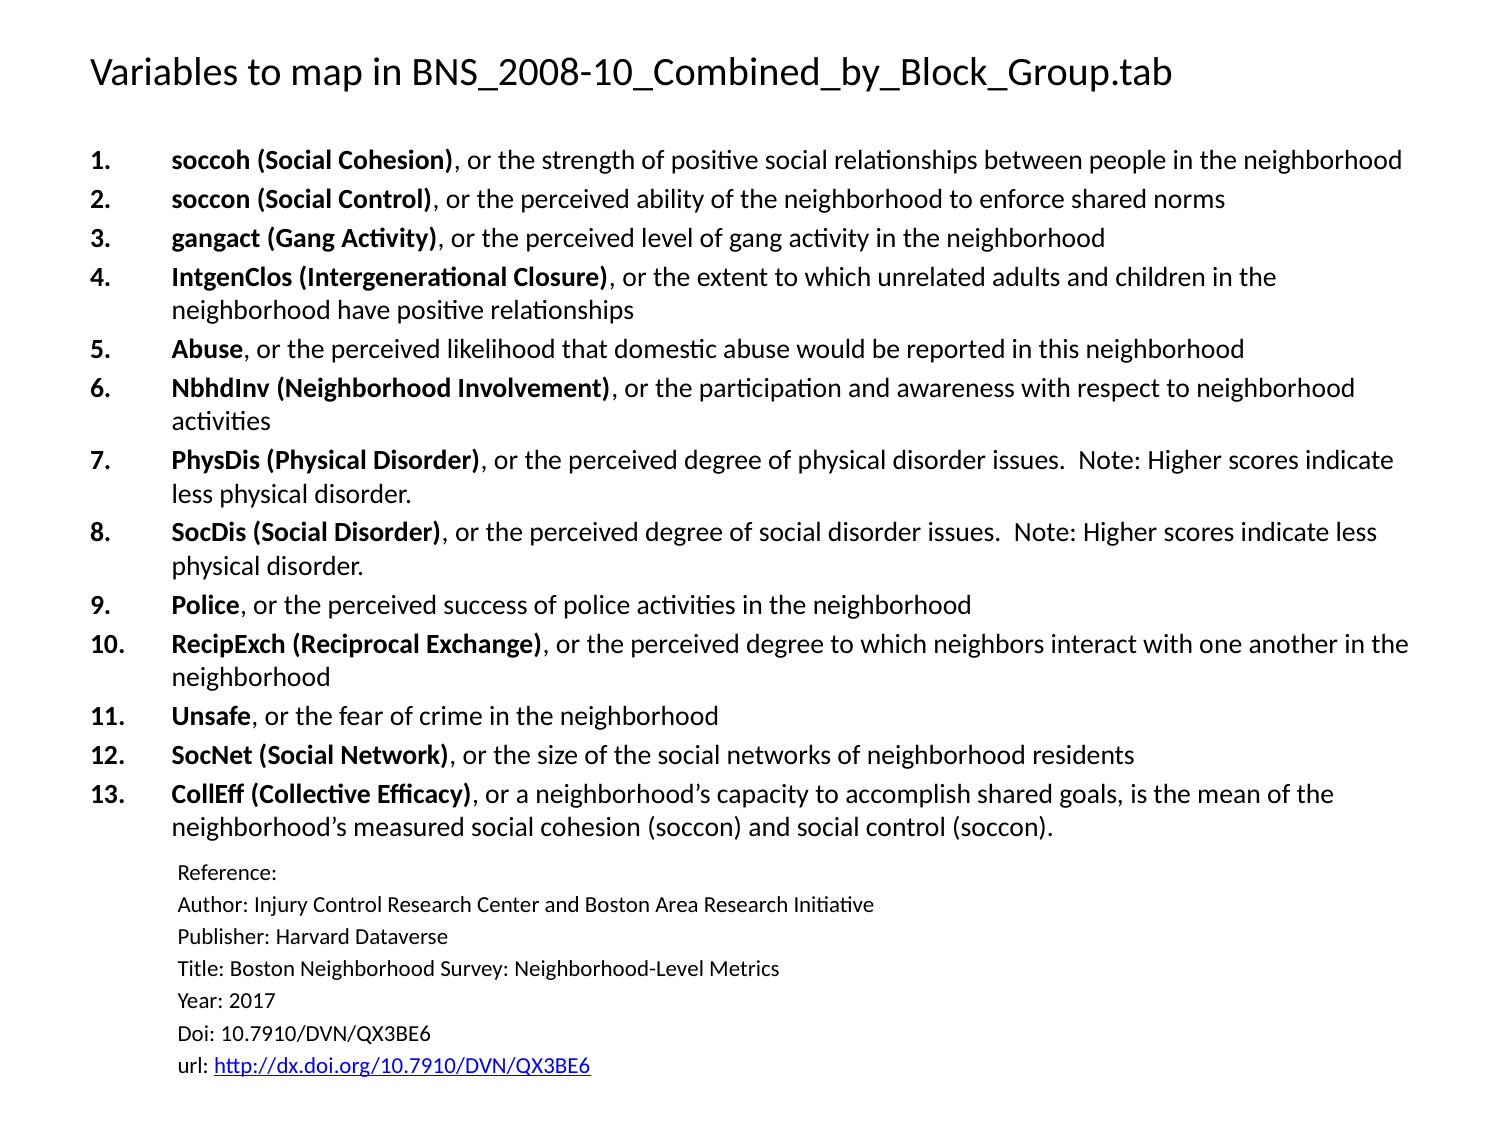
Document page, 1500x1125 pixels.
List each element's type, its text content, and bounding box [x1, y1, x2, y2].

list Variables to map in BNS_2008-10_Combined_by_Block_Group.tab soccoh (Social Cohesion), or the strength of positive social relationships between people in the neighborhood soccon (Social Control), or the perceived ability of the neighborhood to enforce shared norms gangact (Gang Activity), or the perceived level of gang activity in the neighborhood IntgenClos (Intergenerational Closure), or the extent to which unrelated adults and children in the neighborhood have positive relationships Abuse, or the perceived likelihood that domestic abuse would be reported in this neighborhood NbhdInv (Neighborhood Involvement), or the participation and awareness with respect to neighborhood activities PhysDis (Physical Disorder), or the perceived degree of physical disorder issues. Note: Higher scores indicate less physical disorder. SocDis (Social Disorder), or the perceived degree of social disorder issues. Note: Higher scores indicate less physical disorder. Police, or the perceived success of police activities in the neighborhood RecipExch (Reciprocal Exchange), or the perceived degree to which neighbors interact with one another in the neighborhood Unsafe, or the fear of crime in the neighborhood SocNet (Social Network), or the size of the social networks of neighborhood residents CollEff (Collective Efficacy), or a neighborhood’s capacity to accomplish shared goals, is the mean of the neighborhood’s measured social cohesion (soccon) and social control (soccon). [75, 37, 1425, 888]
text_box Reference: Author: Injury Control Research Center and Boston Area Research Initiative Publisher: Harvard Dataverse Title: Boston Neighborhood Survey: Neighborhood-Level Metrics Year: 2017 Doi: 10.7910/DVN/QX3BE6 url: http://dx.doi.org/10.7910/DVN/QX3BE6 [162, 849, 1025, 1088]
